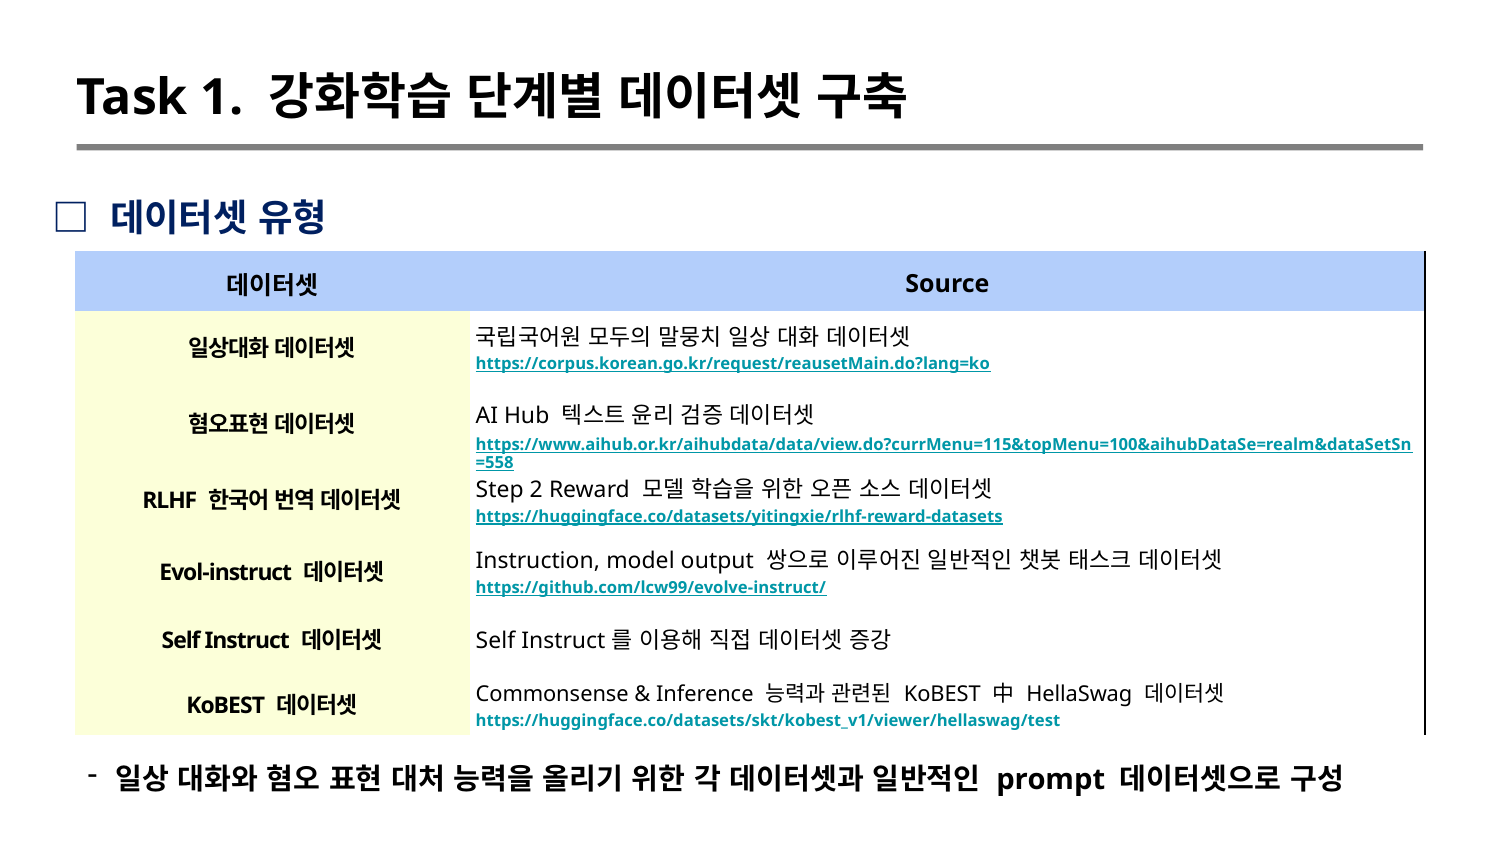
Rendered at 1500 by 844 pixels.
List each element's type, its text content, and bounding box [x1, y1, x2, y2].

table_cell Step 2 Reward 모델 학습을 위한 오픈 소스 데이터셋 https://huggingface.co/datasets/yitingxie/rlhf-reward-datasets [470, 463, 1424, 535]
table_cell Self Instruct 데이터셋 [75, 606, 470, 671]
table_cell RLHF 한국어 번역 데이터셋 [75, 463, 470, 535]
table_cell KoBEST 데이터셋 [75, 671, 470, 735]
table_header 데이터셋 [75, 254, 470, 311]
table_cell Commonsense & Inference 능력과 관련된 KoBEST 中 HellaSwag 데이터셋 https://huggingface.co/datasets/skt/kobest_v1/viewer/hellaswag/test [470, 671, 1424, 735]
table_cell Self Instruct를 이용해 직접 데이터셋 증강 [470, 606, 1424, 671]
text_box □ 데이터셋 유형 [37, 156, 1414, 254]
table_cell 일상대화 데이터셋 [75, 311, 470, 382]
table_header Source [470, 251, 1424, 311]
table_cell 혐오표현 데이터셋 [75, 382, 470, 463]
table_cell AI Hub 텍스트 윤리 검증 데이터셋 https://www.aihub.or.kr/aihubdata/data/view.do?currMenu=115&topMenu=100&aihubDataSe=realm&dataSetSn=558 [470, 382, 1424, 463]
text_box Task 1. 강화학습 단계별 데이터셋 구축 [61, 31, 1213, 140]
table_cell Evol-instruct 데이터셋 [75, 535, 470, 606]
text_box 일상 대화와 혐오 표현 대처 능력을 올리기 위한 각 데이터셋과 일반적인 prompt 데이터셋으로 구성 [72, 752, 1449, 803]
table_cell Instruction, model output 쌍으로 이루어진 일반적인 챗봇 태스크 데이터셋 https://github.com/lcw99/evolve-instruct/ [470, 535, 1424, 606]
table_cell 국립국어원 모두의 말뭉치 일상 대화 데이터셋 https://corpus.korean.go.kr/request/reausetMain.do?lang=ko [470, 311, 1424, 382]
